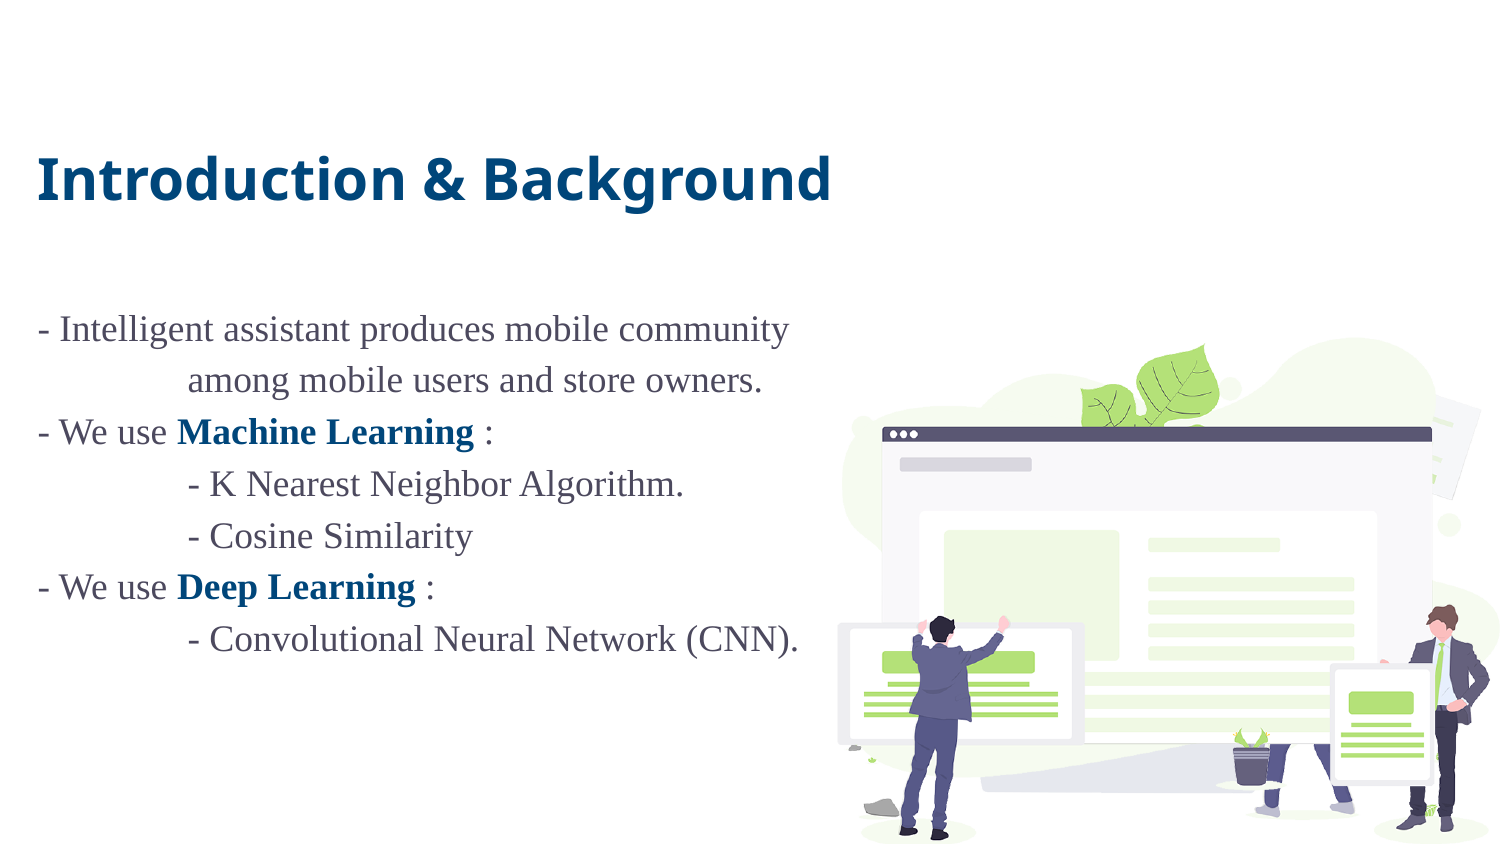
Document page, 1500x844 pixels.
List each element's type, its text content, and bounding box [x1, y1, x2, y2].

picture [837, 337, 1500, 844]
subtitle - Intelligent assistant produces mobile community among mobile users and store owners. - We use Machine Learning : - K Nearest Neighbor Algorithm. - Cosine Similarity - We use Deep Learning : - Convolutional Neural Network (CNN). [37, 296, 813, 810]
title Introduction & Background [37, 21, 854, 213]
